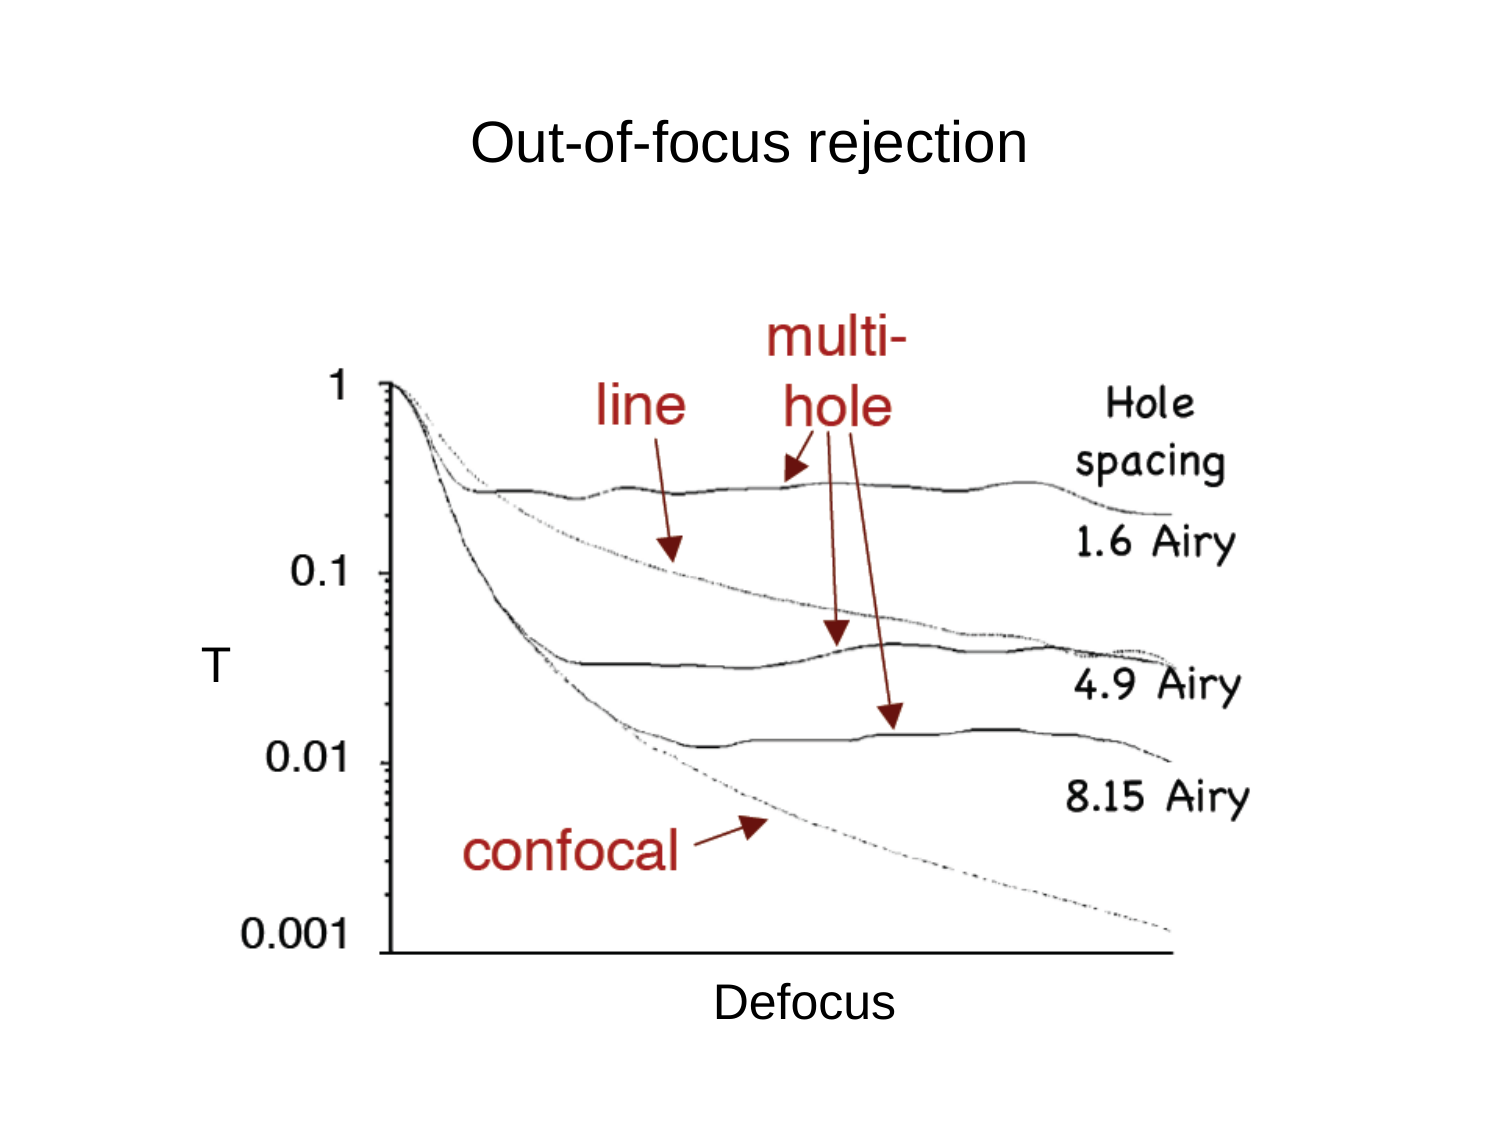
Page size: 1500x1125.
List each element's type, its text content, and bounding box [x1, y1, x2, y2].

text_box Defocus [698, 983, 912, 1038]
picture [187, 312, 1288, 976]
title Out-of-focus rejection [74, 44, 1426, 233]
